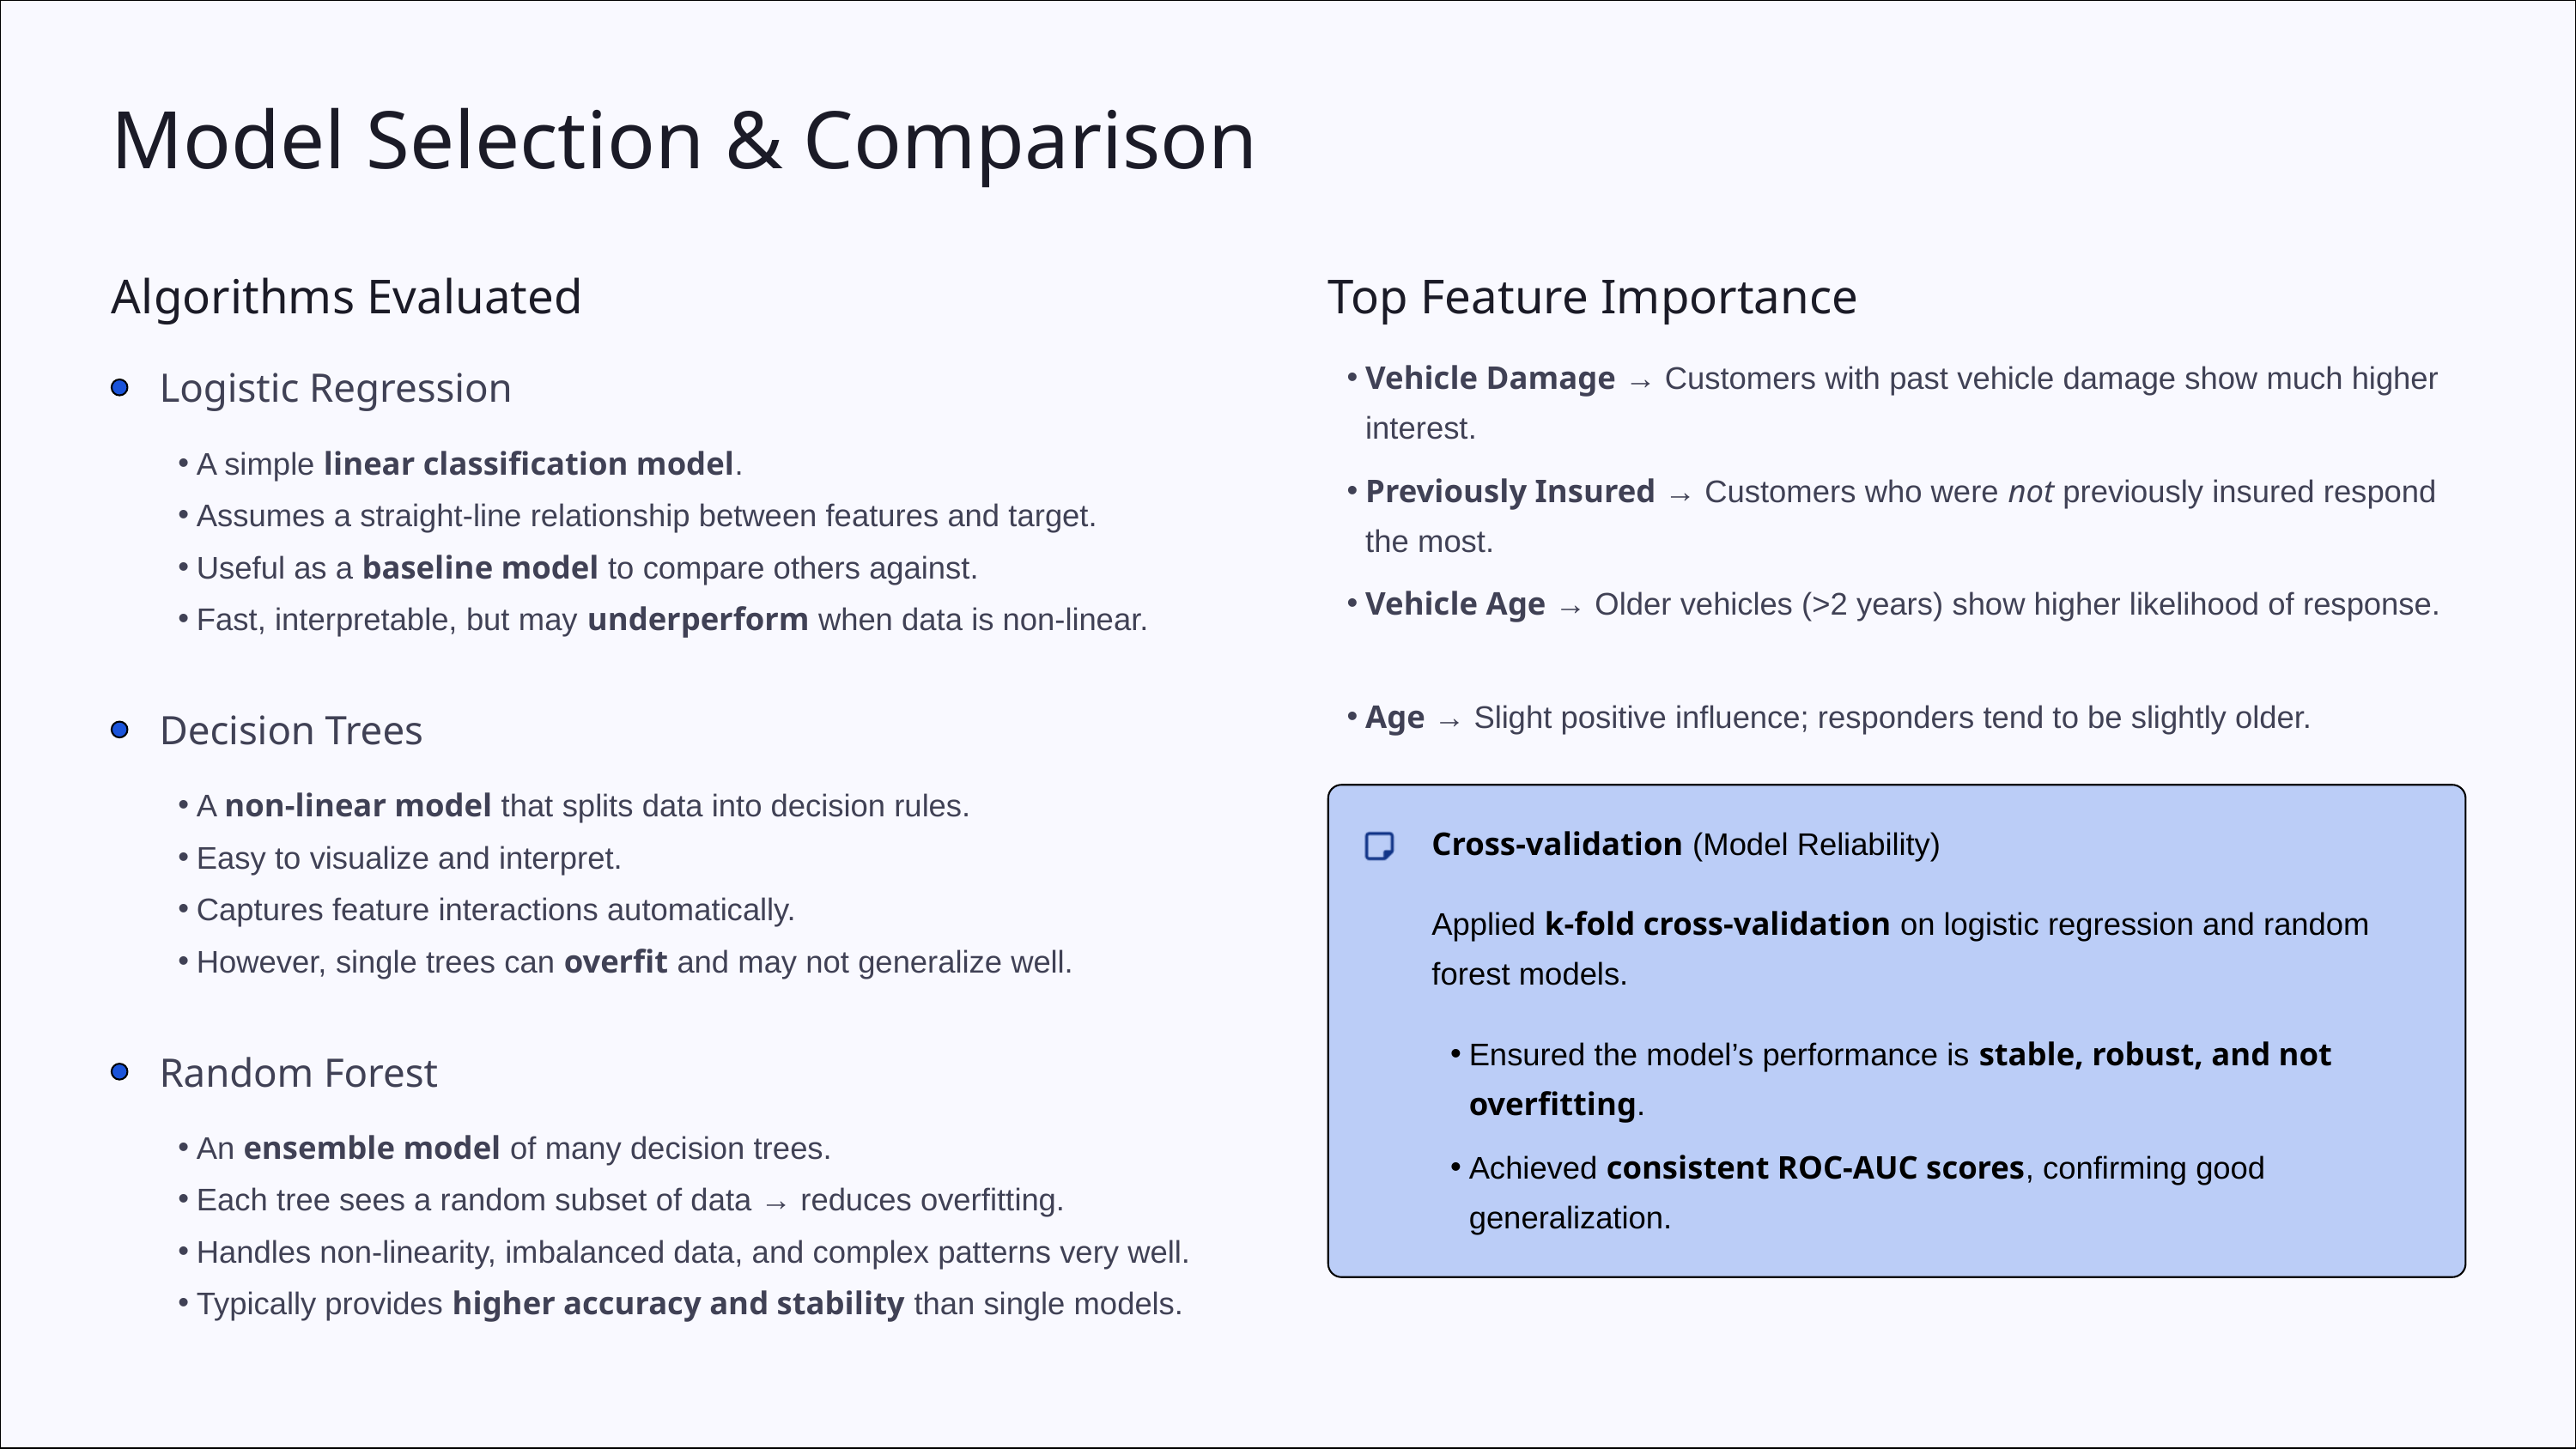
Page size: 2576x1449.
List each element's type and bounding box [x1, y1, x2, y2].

text_box [1359, 829, 1400, 863]
text_box [1327, 784, 2466, 1277]
text_box [111, 721, 128, 738]
text_box [0, 0, 2576, 1449]
text_box [111, 379, 128, 396]
text_box [111, 1063, 128, 1080]
